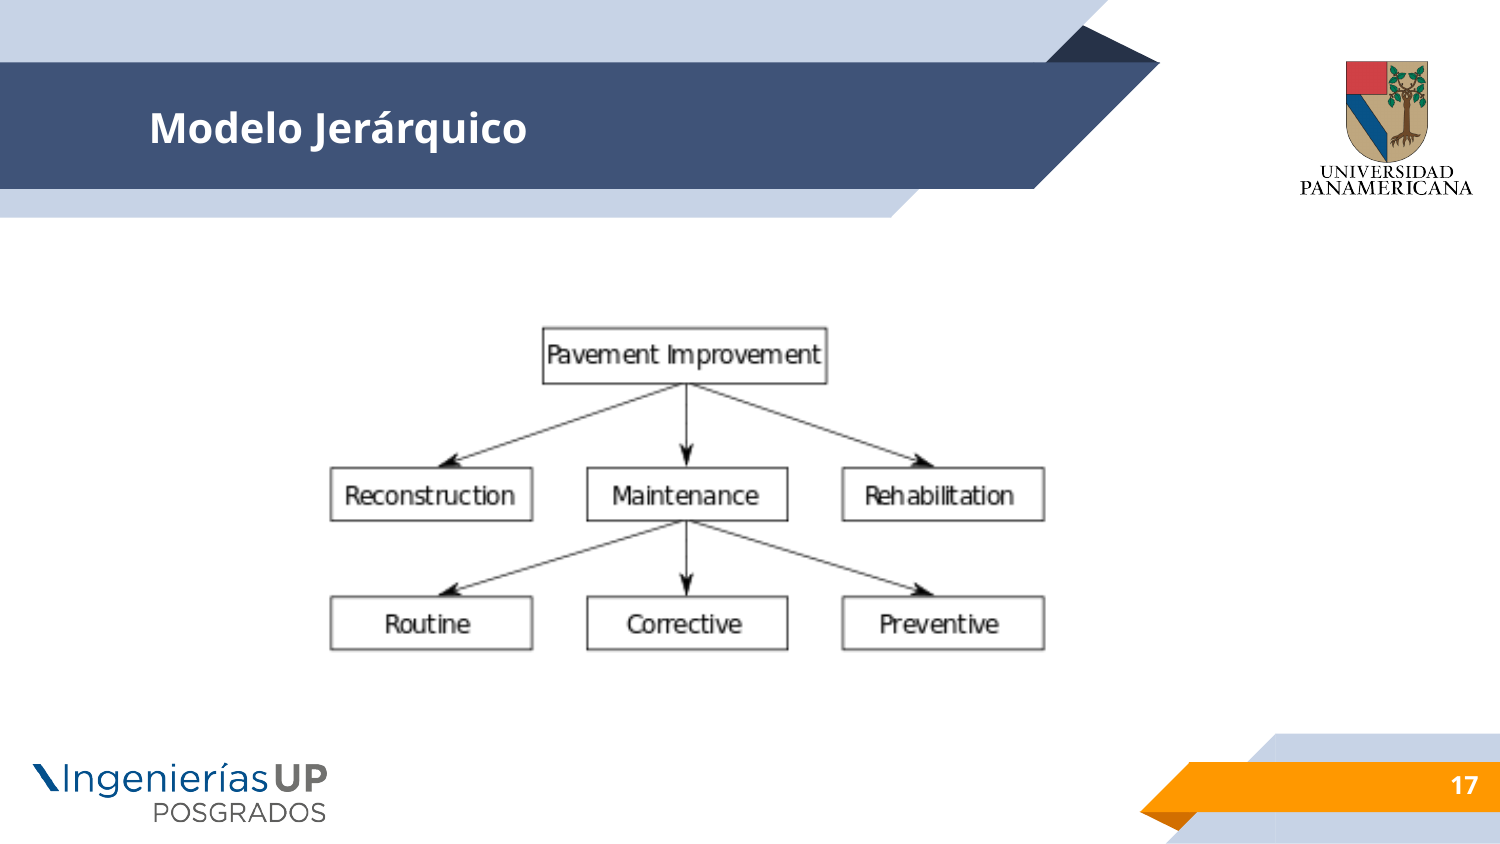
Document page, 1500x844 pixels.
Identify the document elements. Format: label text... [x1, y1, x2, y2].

picture [15, 737, 344, 844]
picture [309, 301, 1068, 677]
picture [1286, 44, 1490, 210]
title Modelo Jerárquico [133, 64, 1035, 190]
slide_number 17 [1249, 760, 1494, 813]
